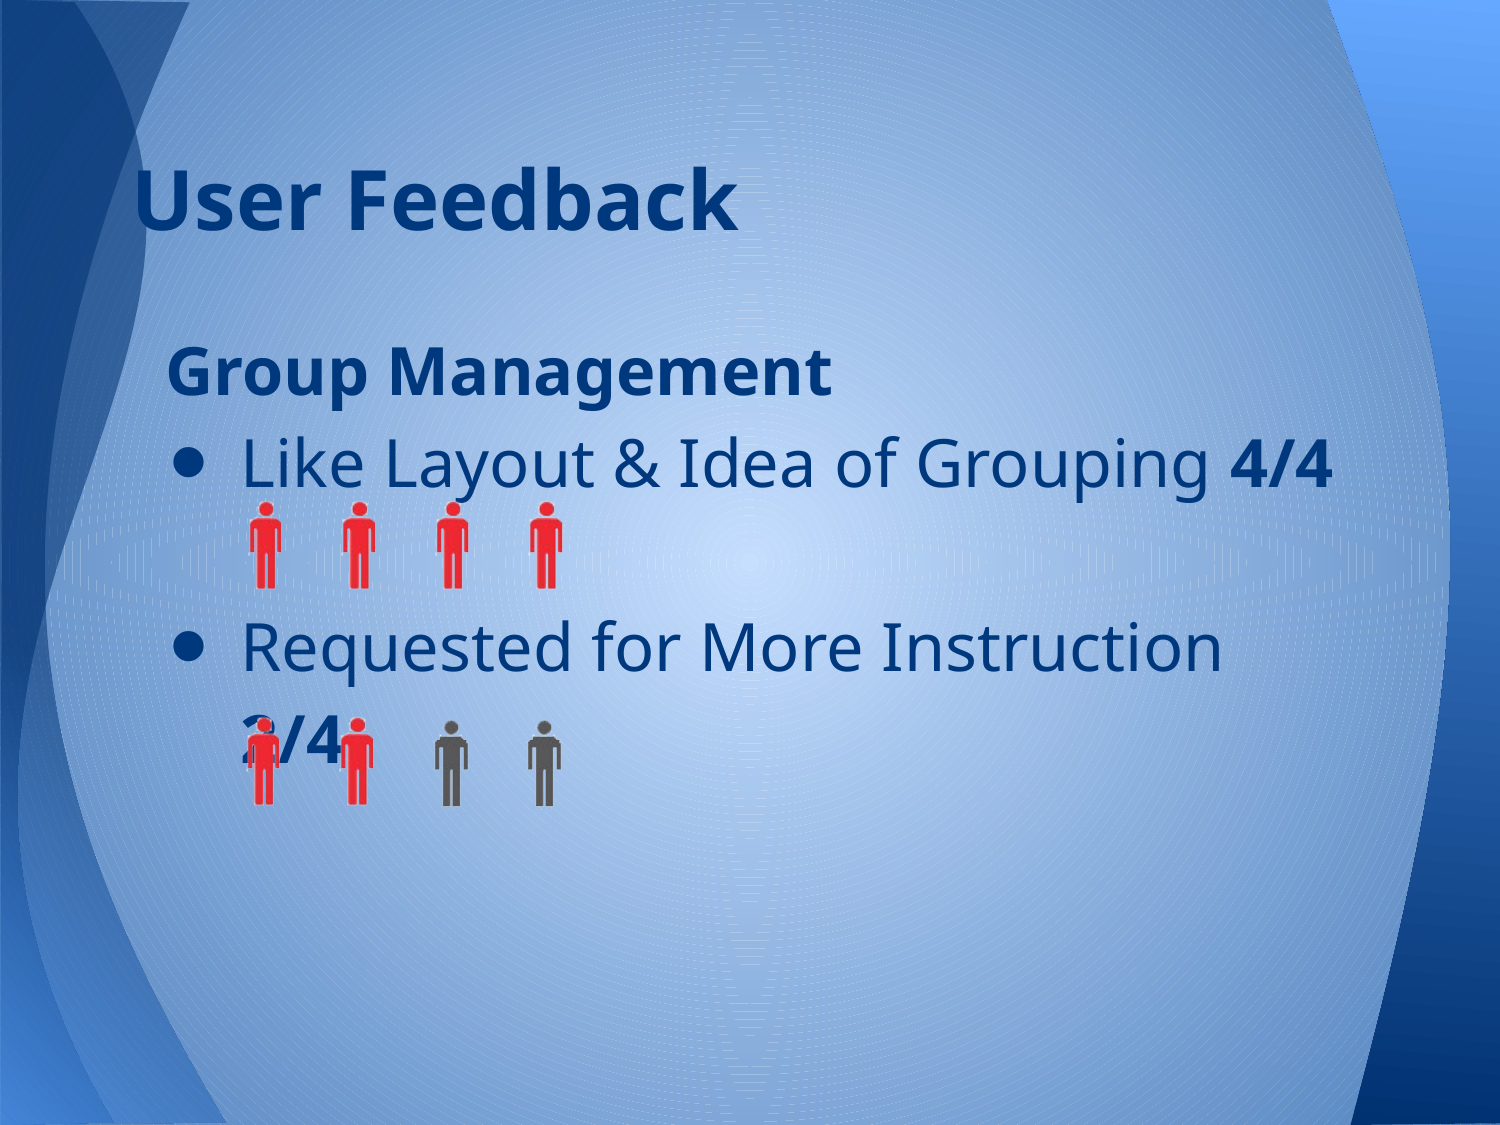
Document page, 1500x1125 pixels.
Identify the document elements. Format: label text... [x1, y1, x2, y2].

text_box [338, 715, 377, 810]
list Group Management Like Layout & Idea of Grouping 4/4 Requested for More Instruction 2/4 [150, 302, 1358, 970]
text_box [434, 499, 472, 594]
text_box [525, 713, 563, 813]
text_box [247, 499, 285, 594]
text_box [245, 715, 283, 810]
text_box [432, 713, 470, 813]
title User Feedback [75, 44, 1425, 263]
text_box [340, 499, 379, 594]
text_box [527, 499, 566, 594]
